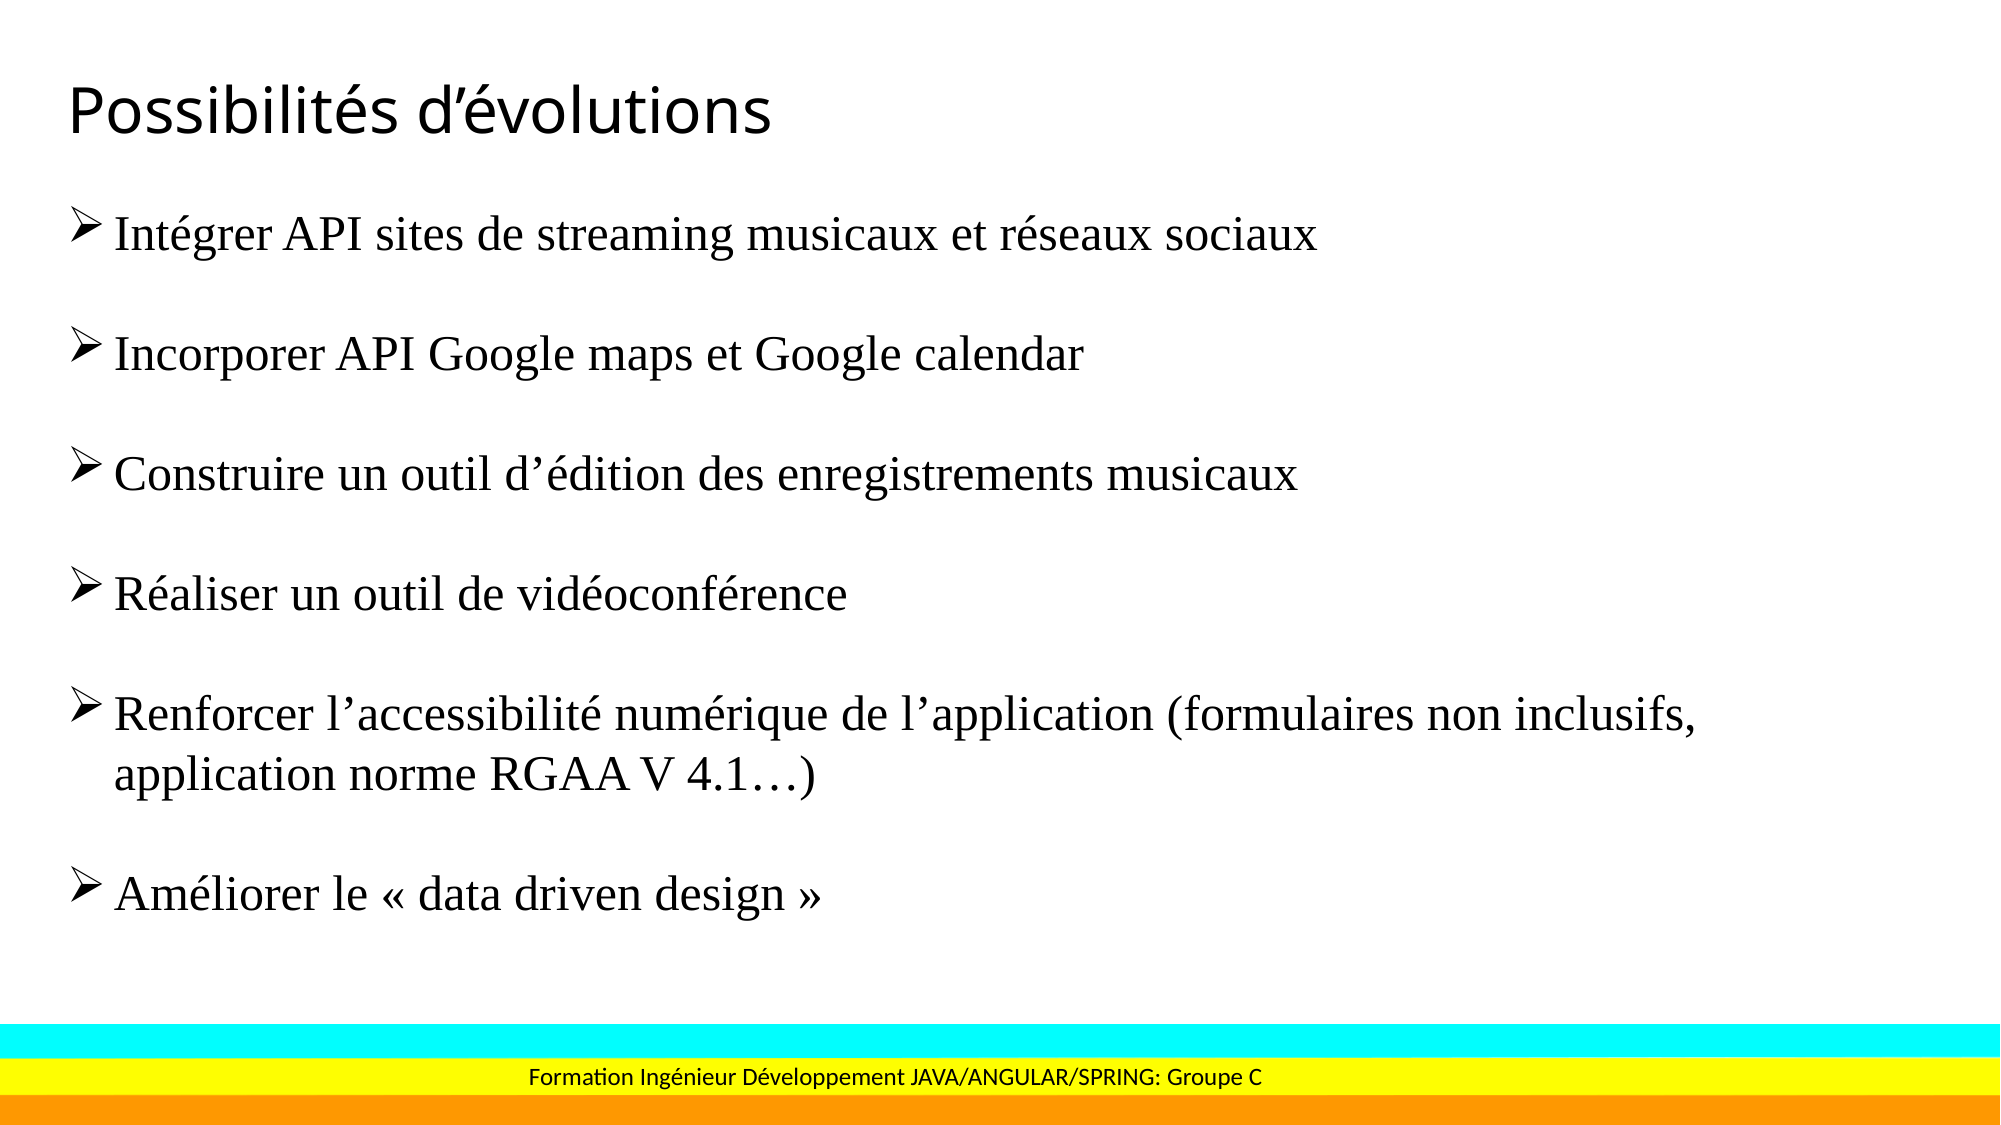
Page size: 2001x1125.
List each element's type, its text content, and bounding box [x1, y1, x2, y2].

title Possibilités d’évolutions [52, 54, 788, 155]
picture [0, 1024, 2000, 1125]
text_box Intégrer API sites de streaming musicaux et réseaux sociaux Incorporer API Google maps et Google calendar Construire un outil d’édition des enregistrements musicaux Réaliser un outil de vidéoconférence Renforcer l’accessibilité numérique de l’application (formulaires non inclusifs, application norme RGAA V 4.1…) Améliorer le « data driven design » [52, 193, 1930, 929]
